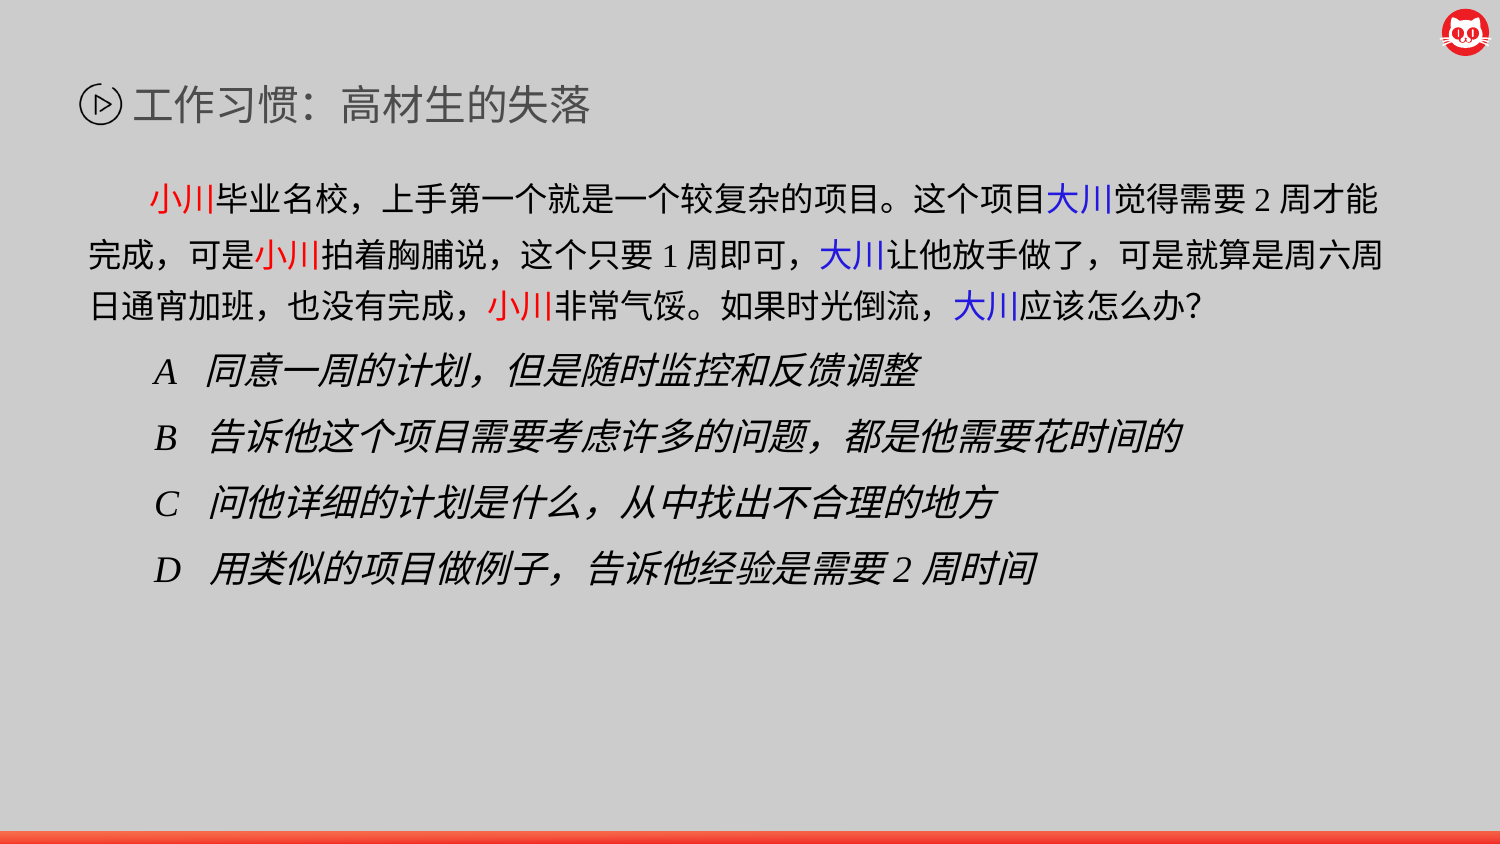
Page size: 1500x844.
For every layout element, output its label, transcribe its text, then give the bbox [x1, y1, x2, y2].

list 小川毕业名校，上手第一个就是一个较复杂的项目。这个项目大川觉得需要2周才能完成，可是小川拍着胸脯说，这个只要1周即可，大川让他放手做了，可是就算是周六周日通宵加班，也没有完成，小川非常气馁。如果时光倒流，大川应该怎么办？ A 同意一周的计划，但是随时监控和反馈调整 B 告诉他这个项目需要考虑许多的问题，都是他需要花时间的 C 问他详细的计划是什么，从中找出不合理的地方 D 用类似的项目做例子，告诉他经验是需要2周时间 [73, 136, 1424, 830]
text_box 工作习惯：高材生的失落 [117, 70, 607, 136]
picture [77, 81, 117, 127]
picture [0, 831, 1500, 844]
